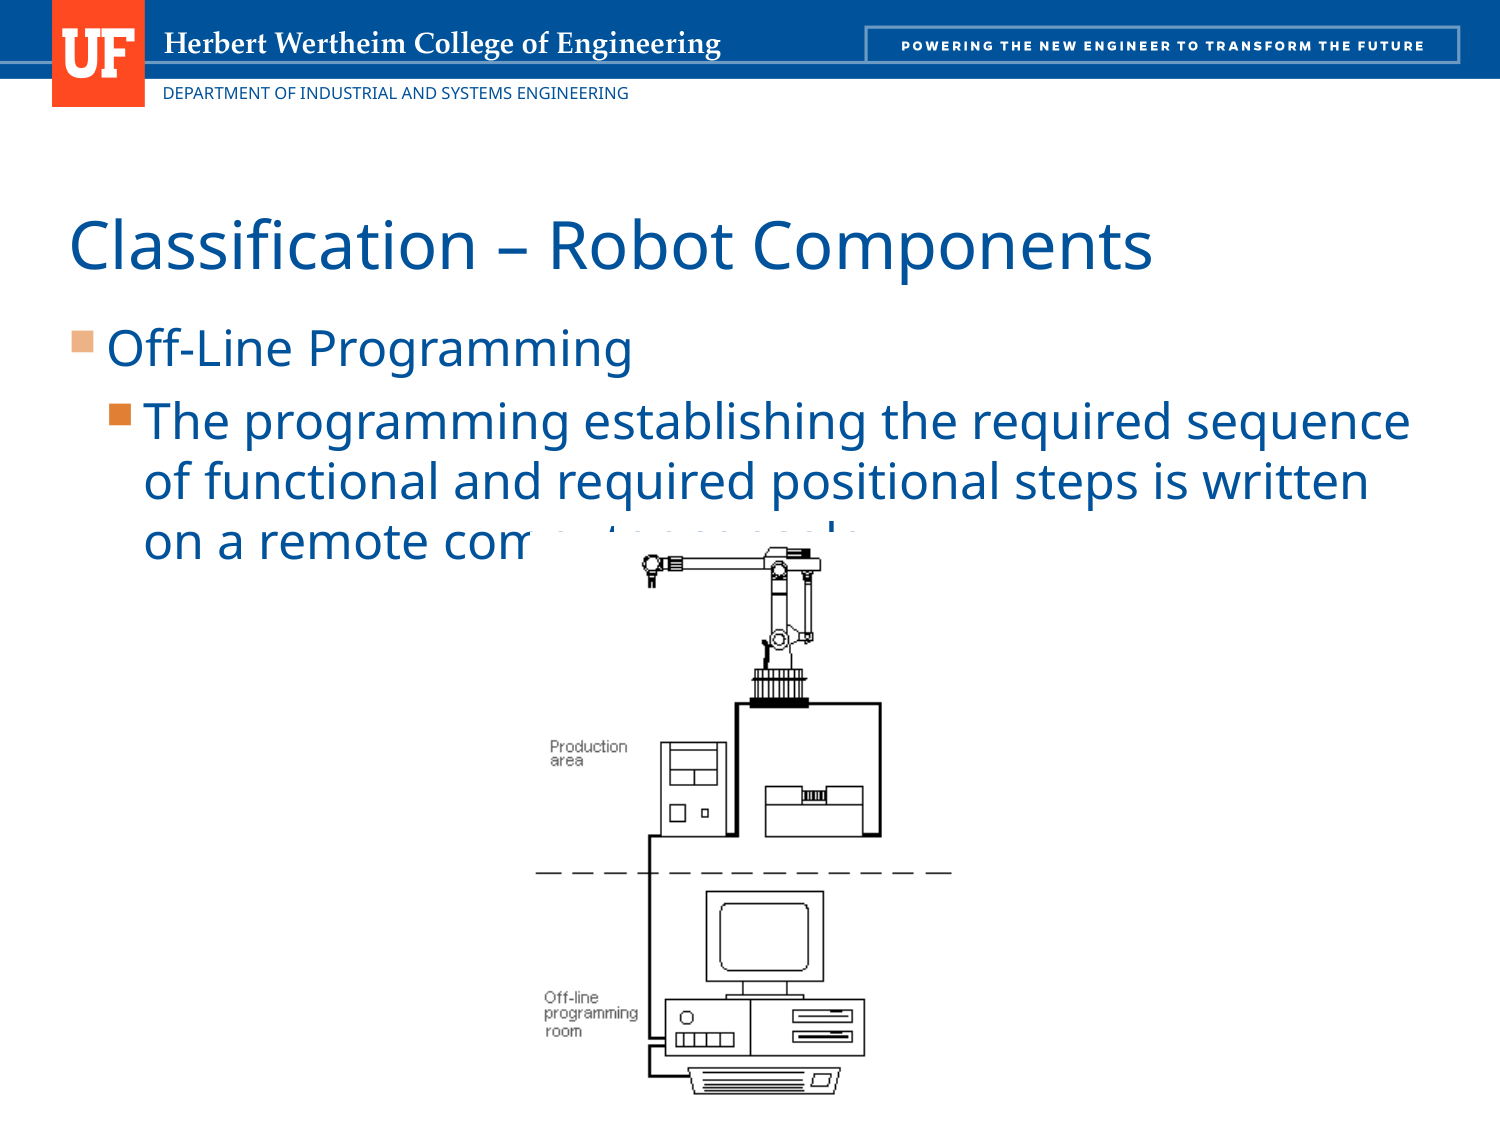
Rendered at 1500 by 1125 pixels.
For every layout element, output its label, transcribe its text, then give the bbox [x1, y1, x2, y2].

picture [0, 0, 1500, 107]
list Off-Line Programming The programming establishing the required sequence of functional and required positional steps is written on a remote computer console [53, 309, 1443, 1057]
title Classification – Robot Components [53, 195, 1294, 309]
picture [529, 532, 971, 1110]
